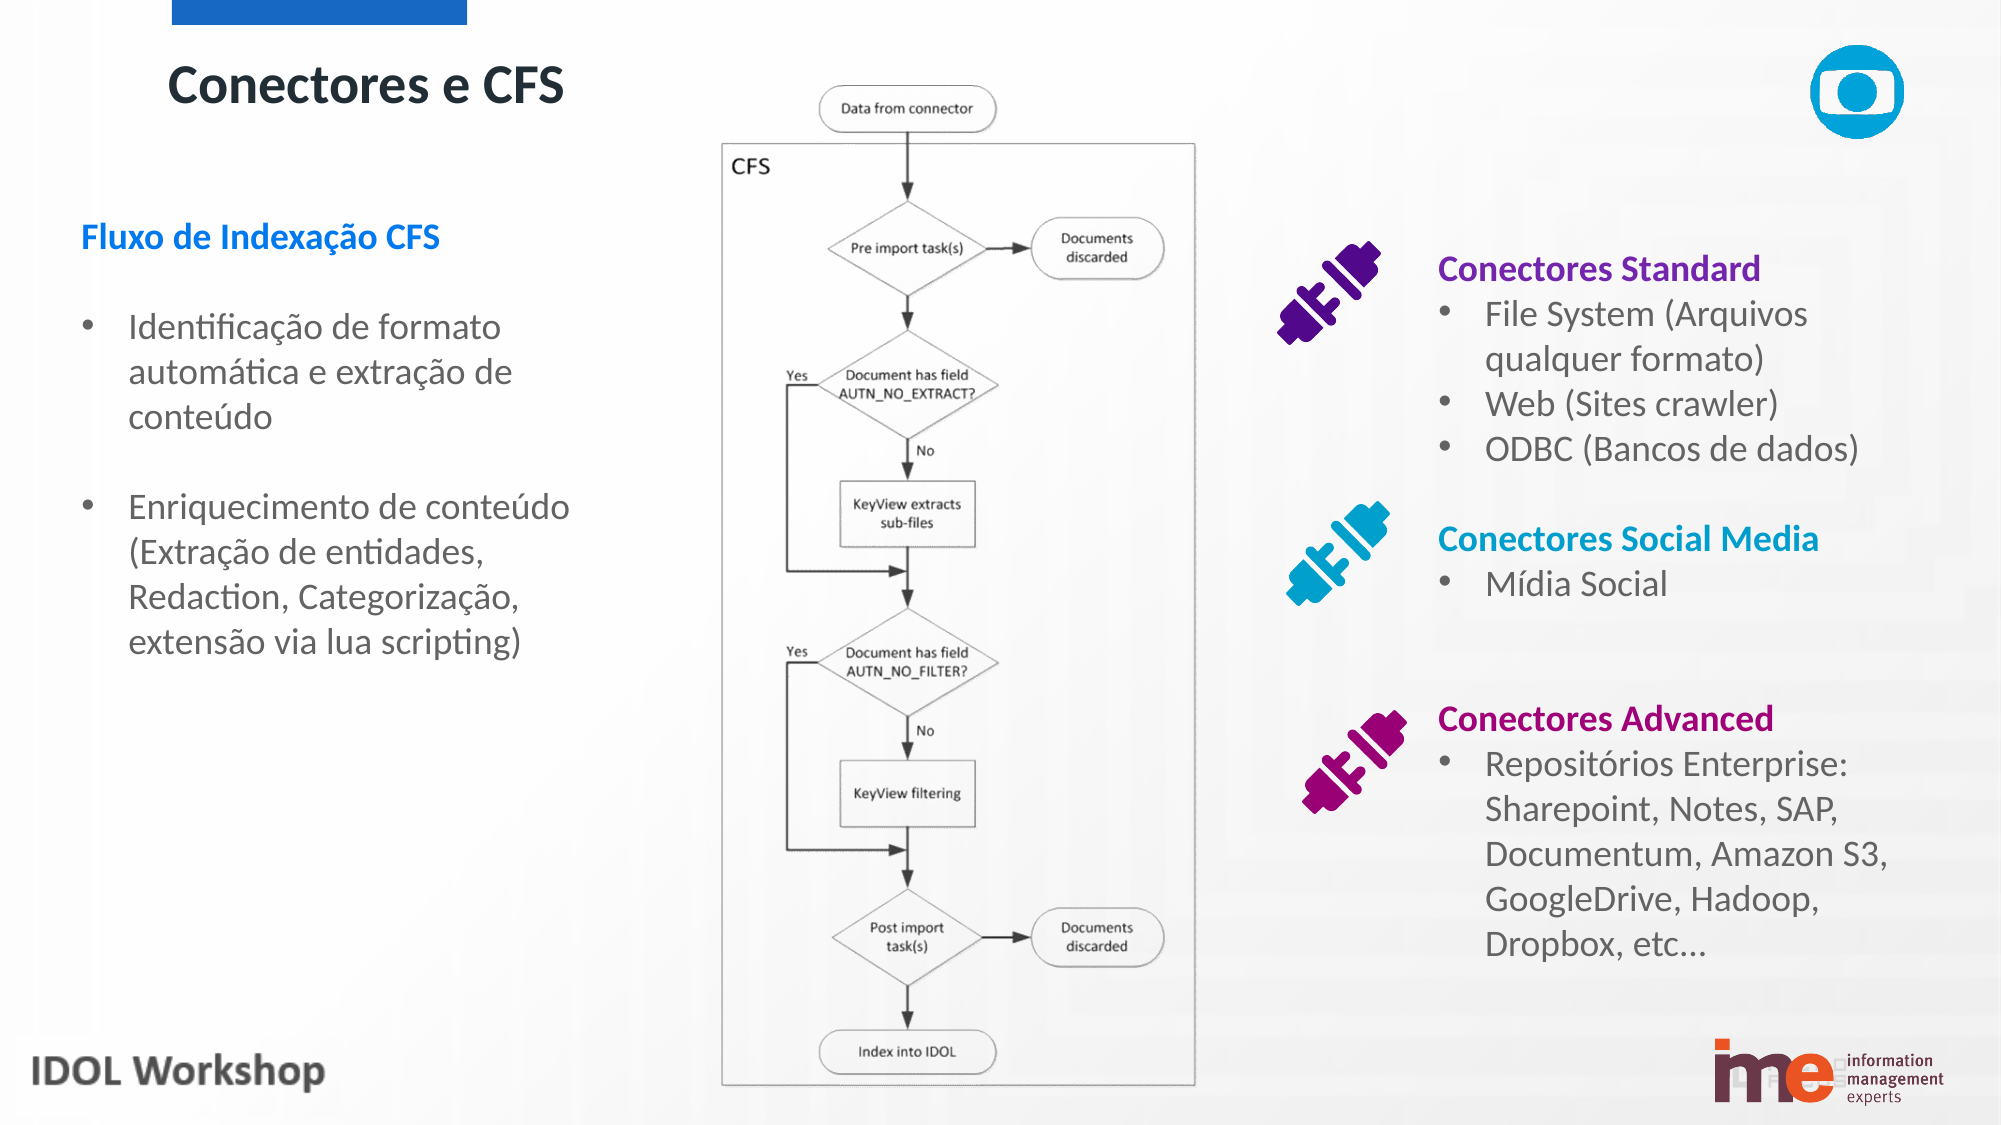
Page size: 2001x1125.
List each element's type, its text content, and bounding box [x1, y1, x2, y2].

text_box Fluxo de Indexação CFS Identificação de formato automática e extração de conteúdo Enriquecimento de conteúdo (Extração de entidades, Redaction, Categorização, extensão via lua scripting) [66, 204, 590, 715]
picture [1302, 710, 1407, 814]
title Conectores e CFS [153, 48, 1338, 124]
picture [1713, 1036, 1947, 1108]
picture [1380, 501, 1390, 511]
picture [1277, 241, 1381, 346]
text_box Conectores Standard File System (Arquivos qualquer formato) Web (Sites crawler) ODBC (Bancos de dados) Conectores Social Media Mídia Social Conectores Advanced Repositórios Enterprise: Sharepoint, Notes, SAP, Documentum, Amazon S3, GoogleDrive, Hadoop, Dropbox, etc... [1423, 236, 1947, 1016]
picture [1789, 37, 1925, 146]
picture [16, 1036, 352, 1117]
picture [1286, 596, 1296, 606]
picture [721, 85, 1198, 1088]
picture [1286, 501, 1390, 606]
